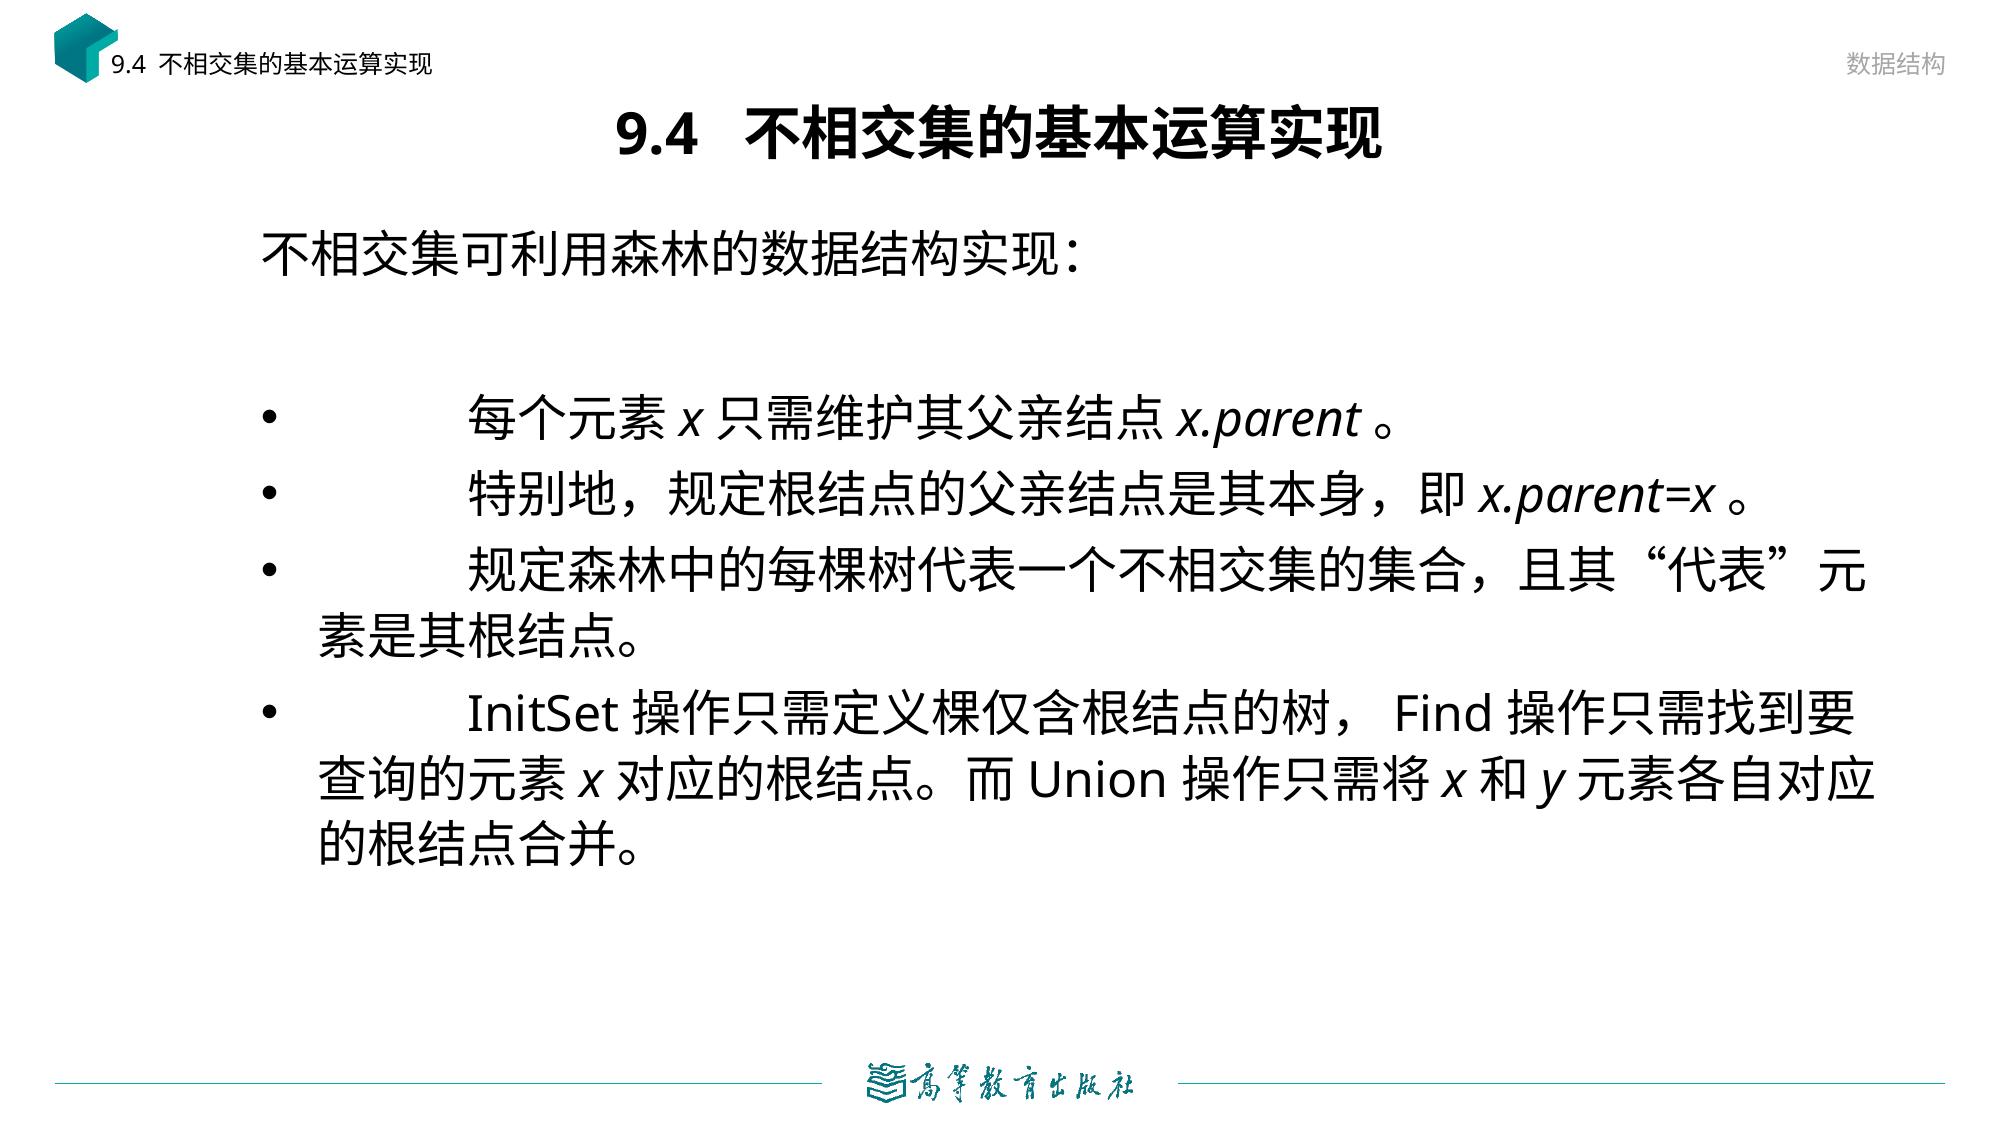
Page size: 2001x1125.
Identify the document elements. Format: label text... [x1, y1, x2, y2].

picture [867, 1063, 1133, 1103]
subtitle 9.4 不相交集的基本运算实现 [95, 44, 894, 99]
title 9.4 不相交集的基本运算实现 [137, 92, 1863, 178]
list 数据结构 [1115, 32, 1962, 86]
